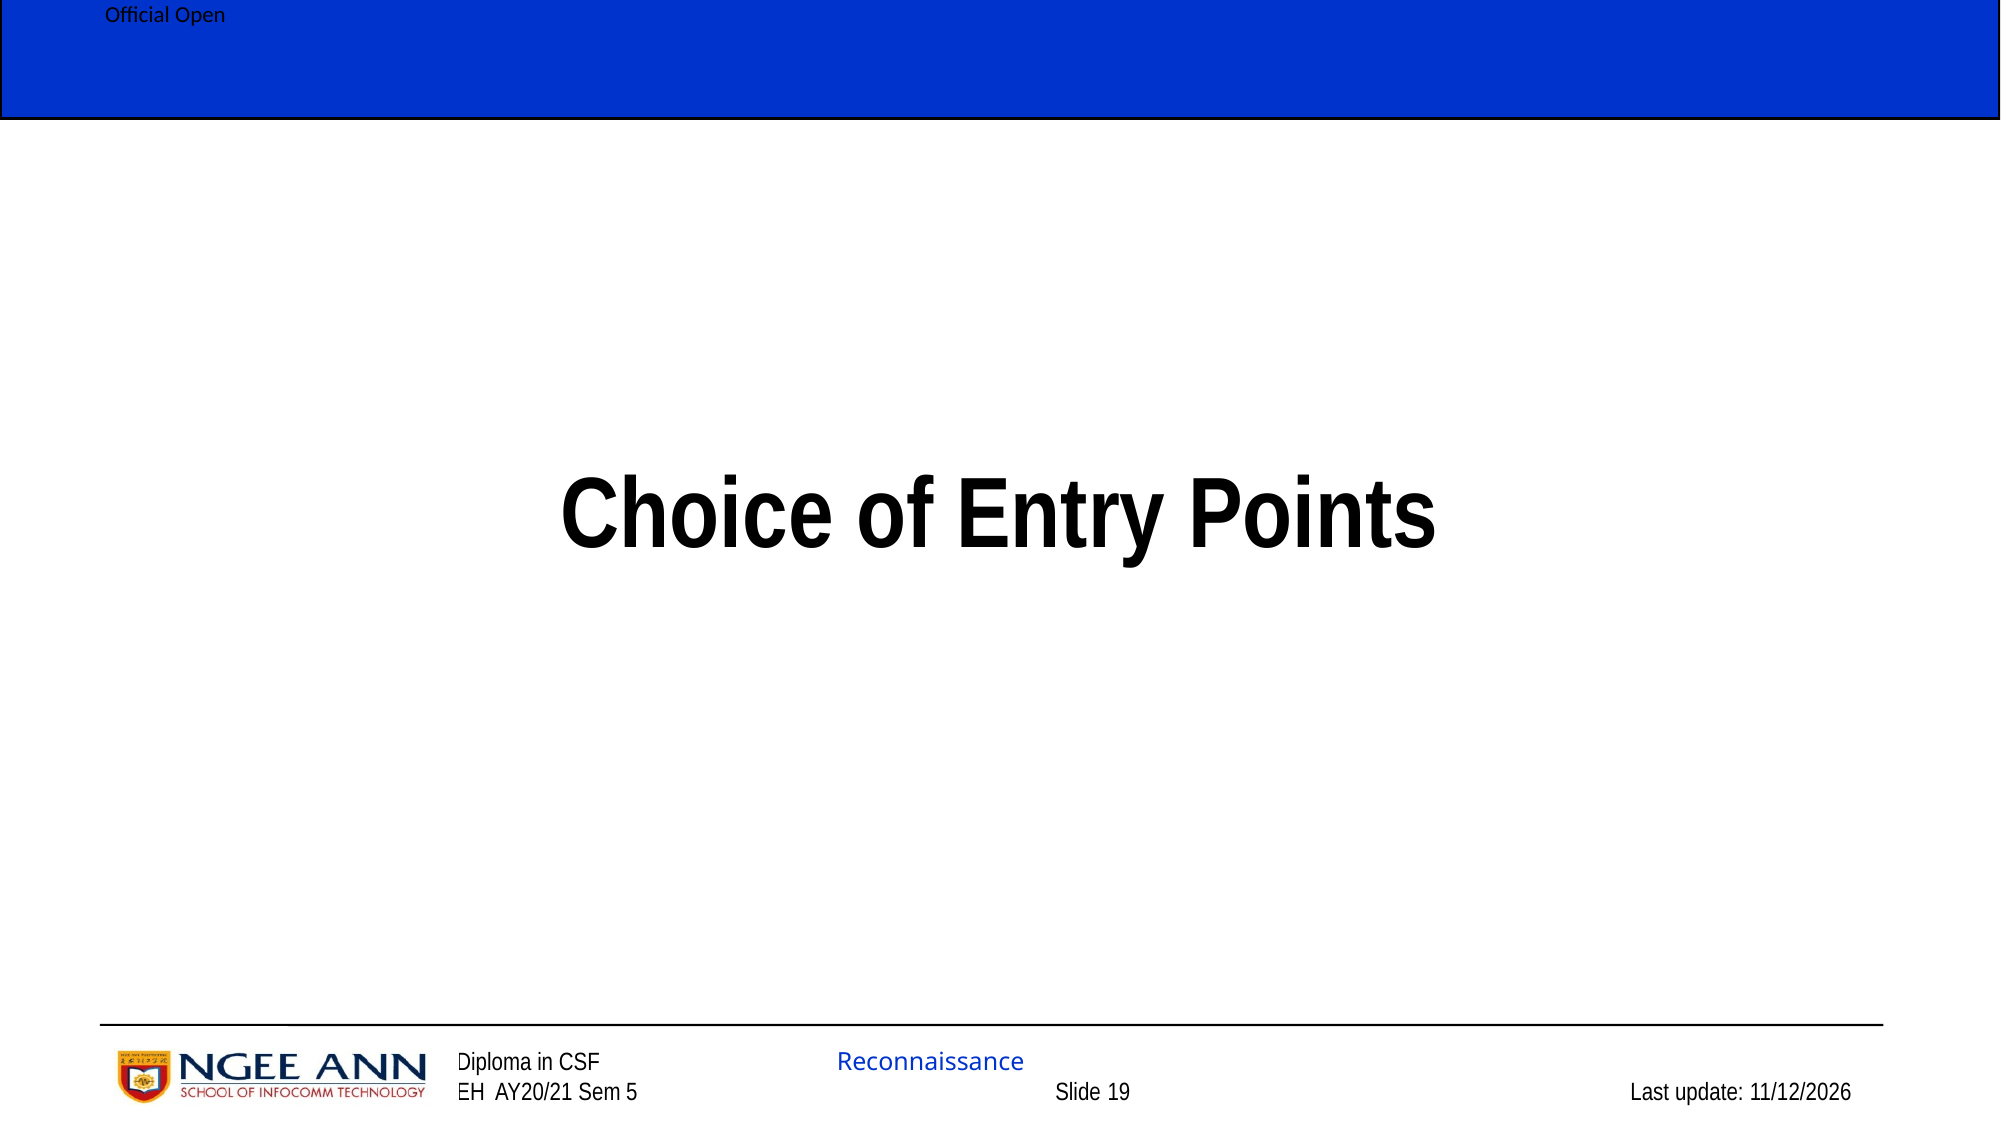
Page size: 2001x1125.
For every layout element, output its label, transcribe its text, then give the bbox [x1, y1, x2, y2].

list Choice of Entry Points [362, 324, 1638, 575]
picture [83, 1028, 459, 1125]
